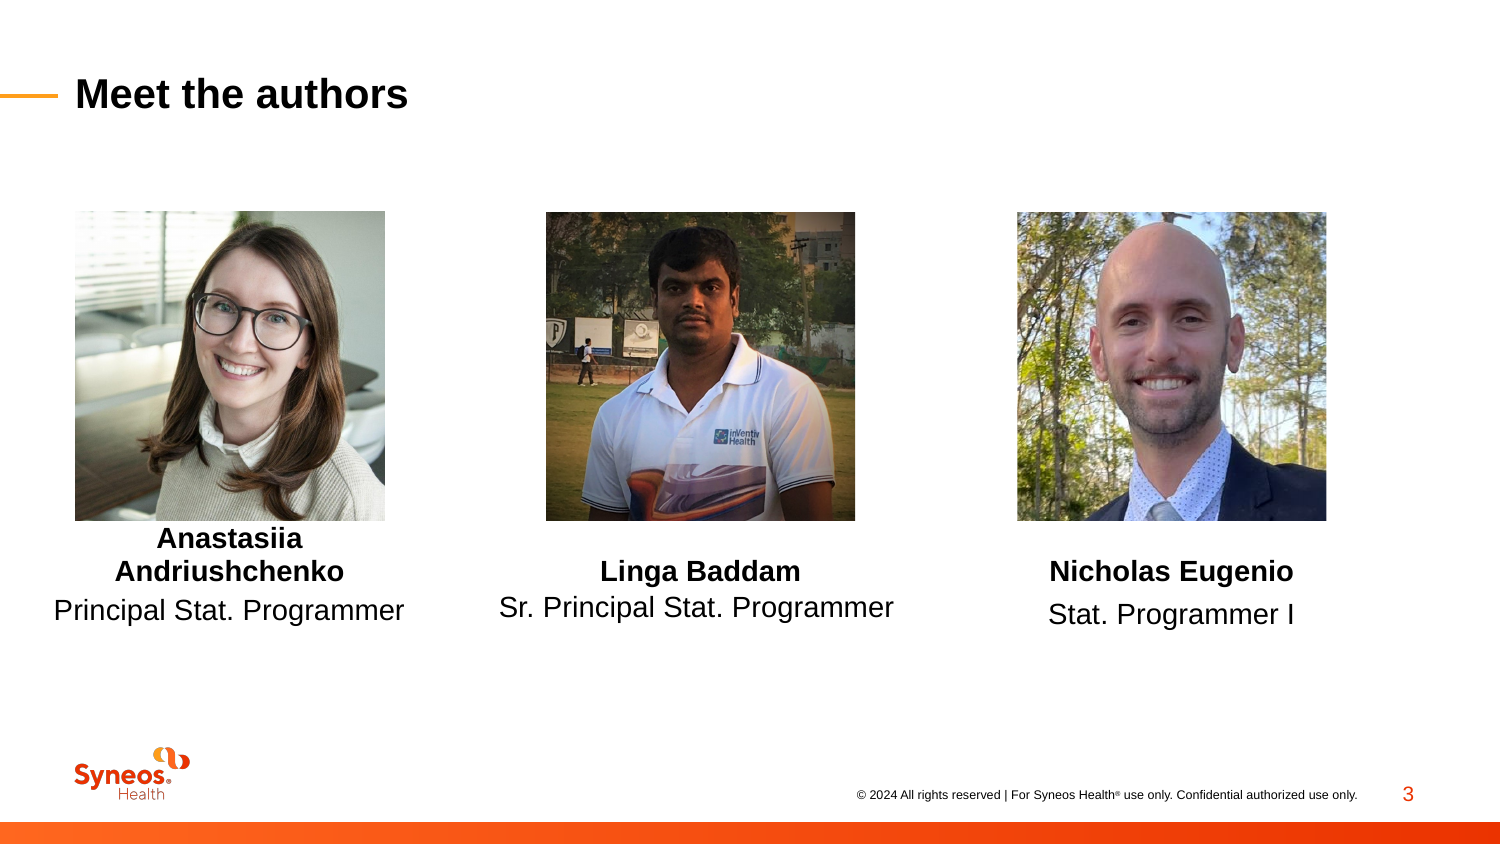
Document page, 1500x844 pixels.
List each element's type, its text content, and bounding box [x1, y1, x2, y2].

list Sr. Principal Stat. Programmer [490, 591, 912, 621]
picture [1017, 211, 1327, 522]
list Linga Baddam [546, 559, 856, 589]
title Meet the authors [75, 58, 1425, 118]
list Stat. Programmer I [1017, 598, 1327, 628]
picture [546, 211, 856, 522]
picture [70, 743, 194, 804]
list Anastasiia Andriushchenko [37, 559, 422, 589]
picture [74, 211, 385, 522]
list Nicholas Eugenio [1017, 559, 1327, 589]
list Principal Stat. Programmer [33, 594, 426, 624]
